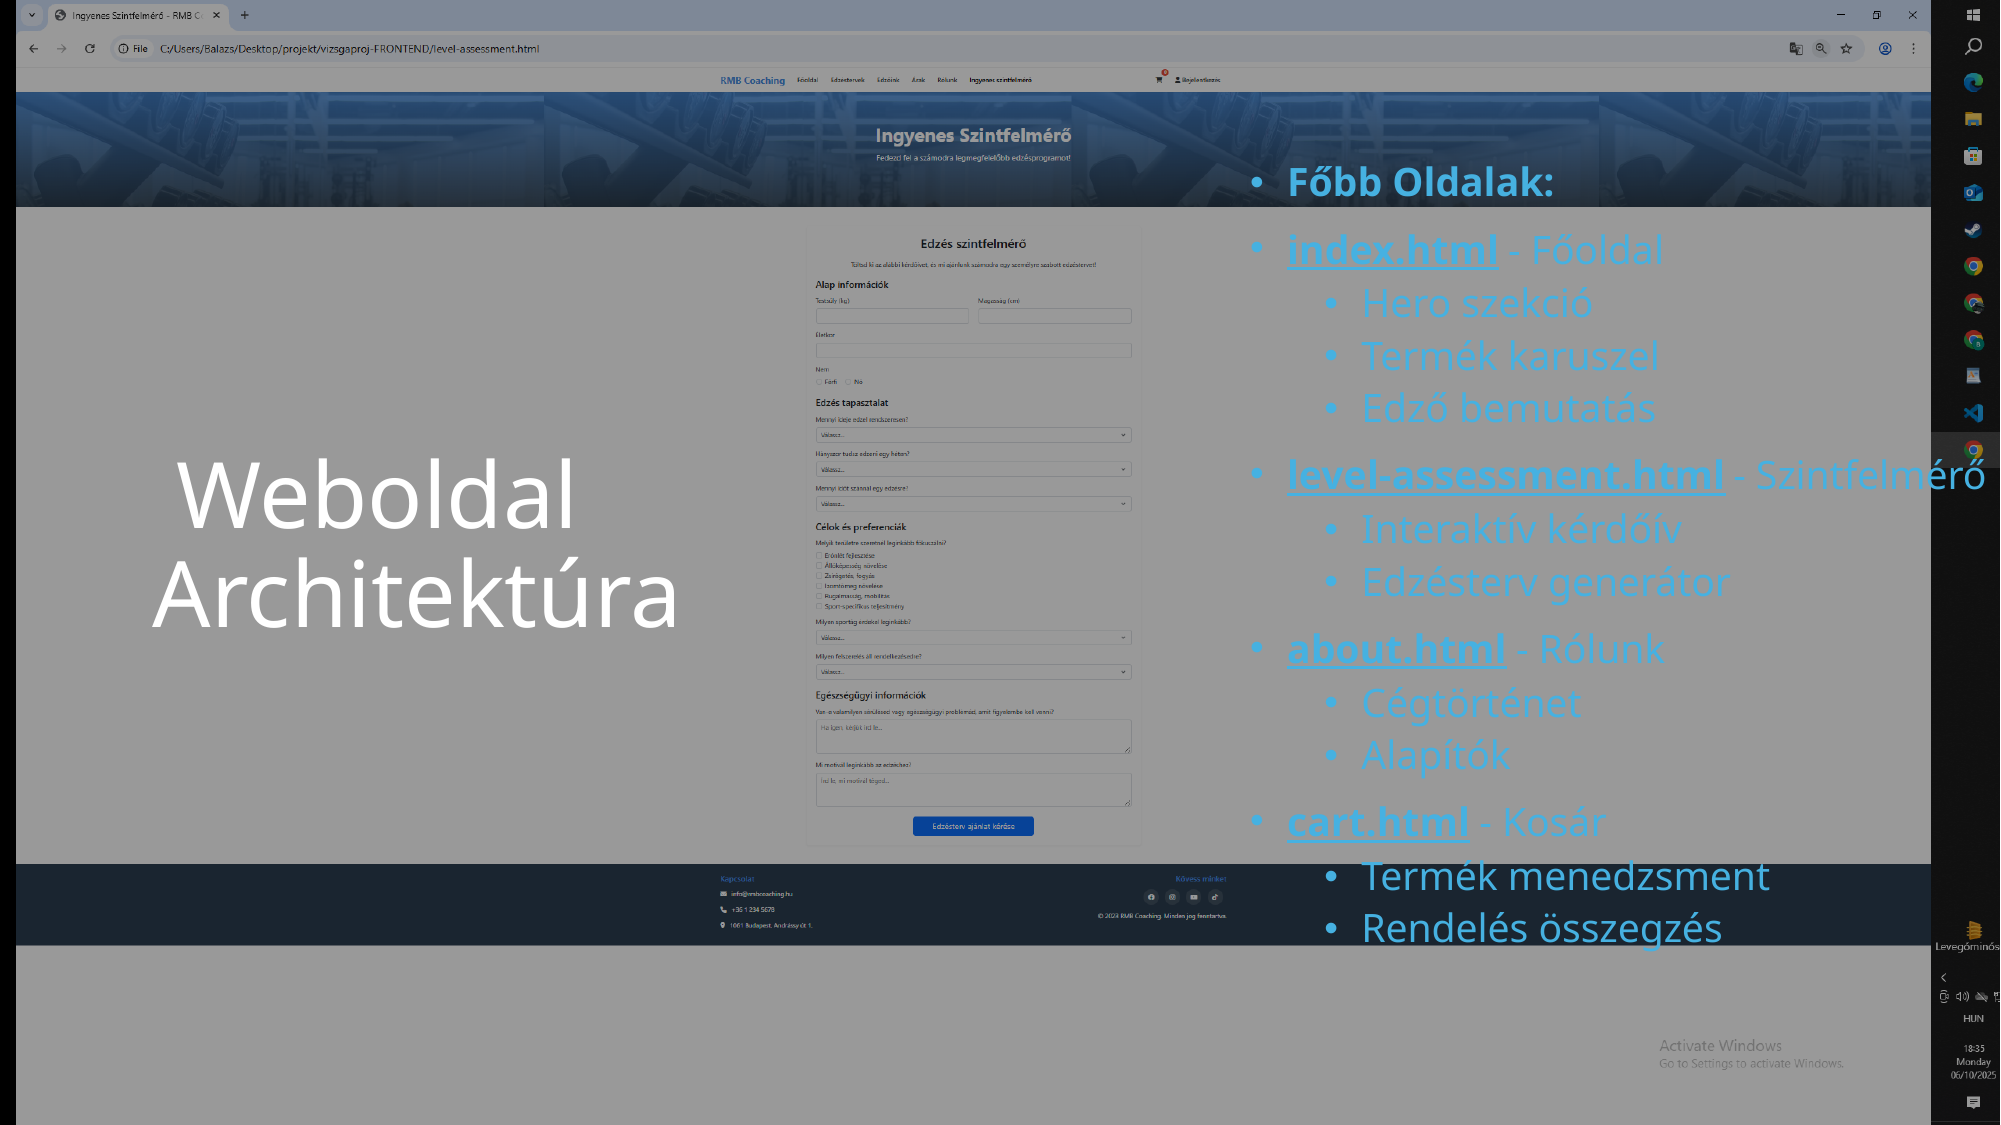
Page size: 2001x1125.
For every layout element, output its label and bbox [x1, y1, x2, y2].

text_box [0, 0, 16, 1125]
picture [16, 0, 2000, 1125]
